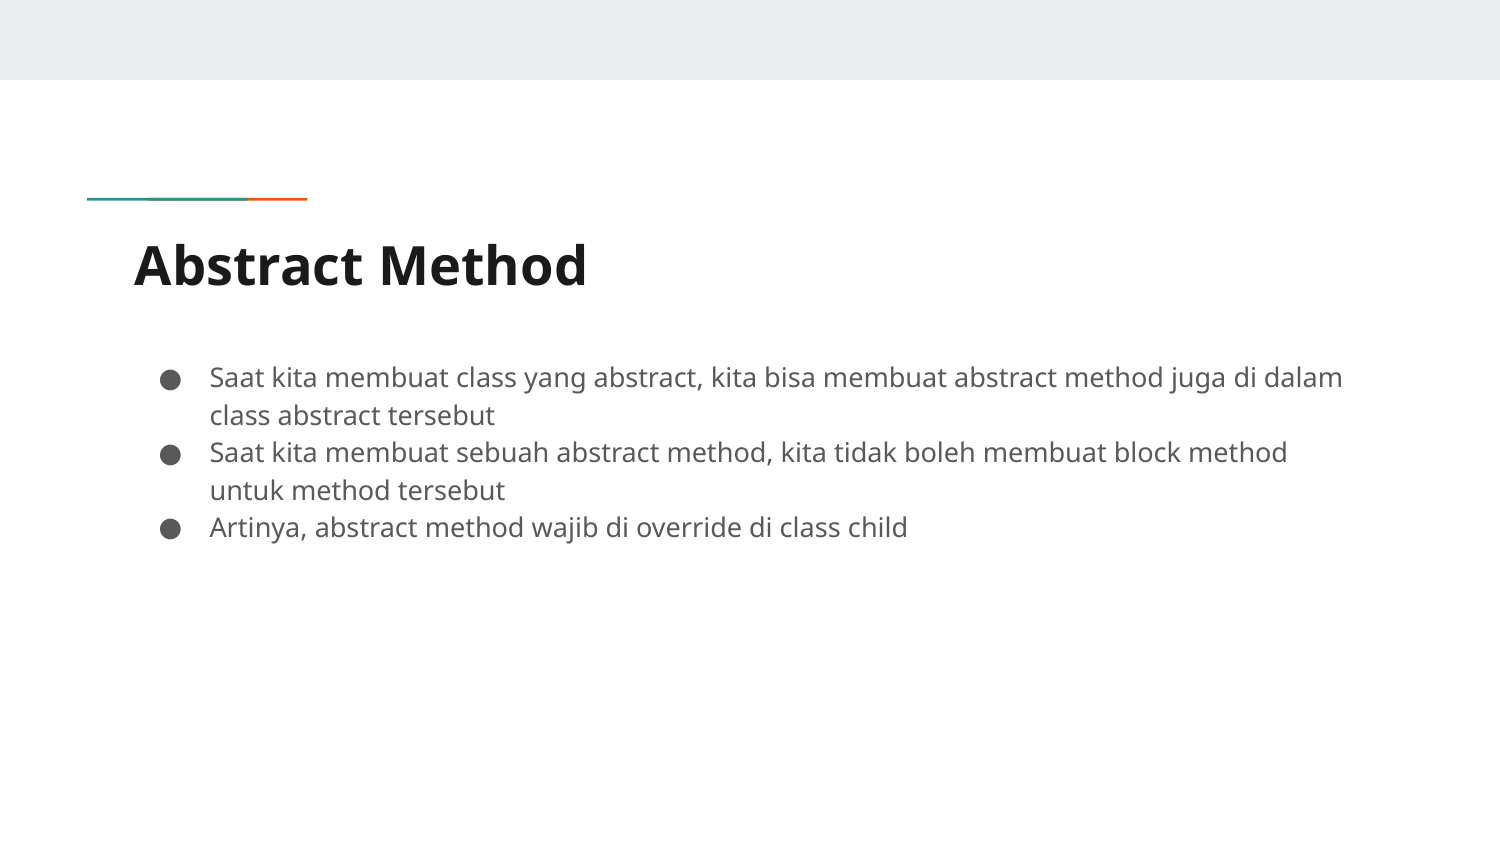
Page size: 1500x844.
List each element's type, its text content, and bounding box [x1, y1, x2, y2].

list Saat kita membuat class yang abstract, kita bisa membuat abstract method juga di dalam class abstract tersebut Saat kita membuat sebuah abstract method, kita tidak boleh membuat block method untuk method tersebut Artinya, abstract method wajib di override di class child [119, 341, 1381, 712]
title Abstract Method [119, 216, 1381, 305]
